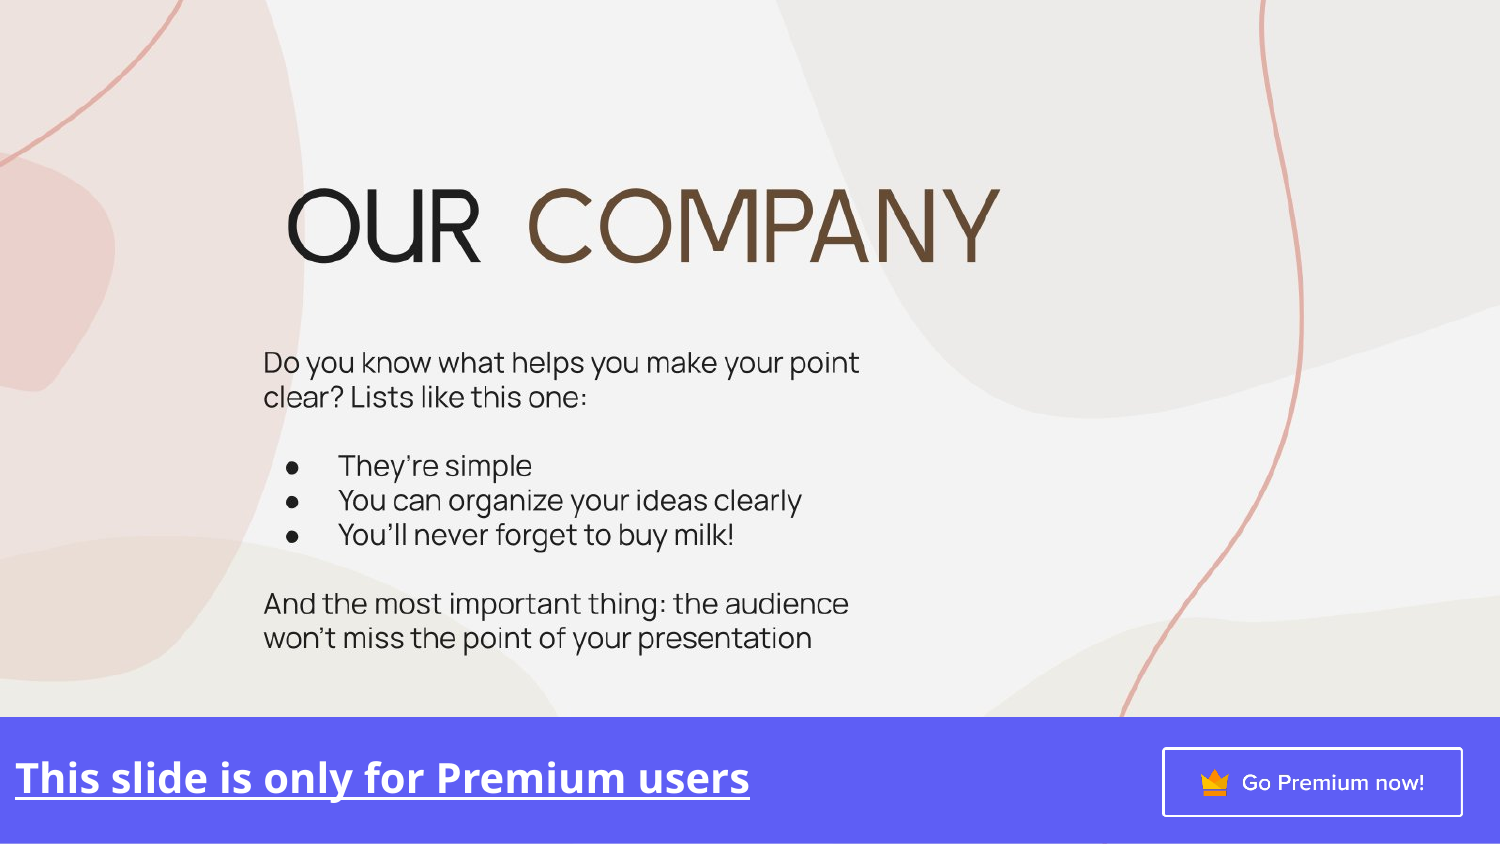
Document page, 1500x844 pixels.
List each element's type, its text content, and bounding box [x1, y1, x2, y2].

picture [1162, 747, 1463, 817]
text_box This slide is only for Premium users [0, 717, 1500, 844]
picture [0, 0, 1500, 717]
